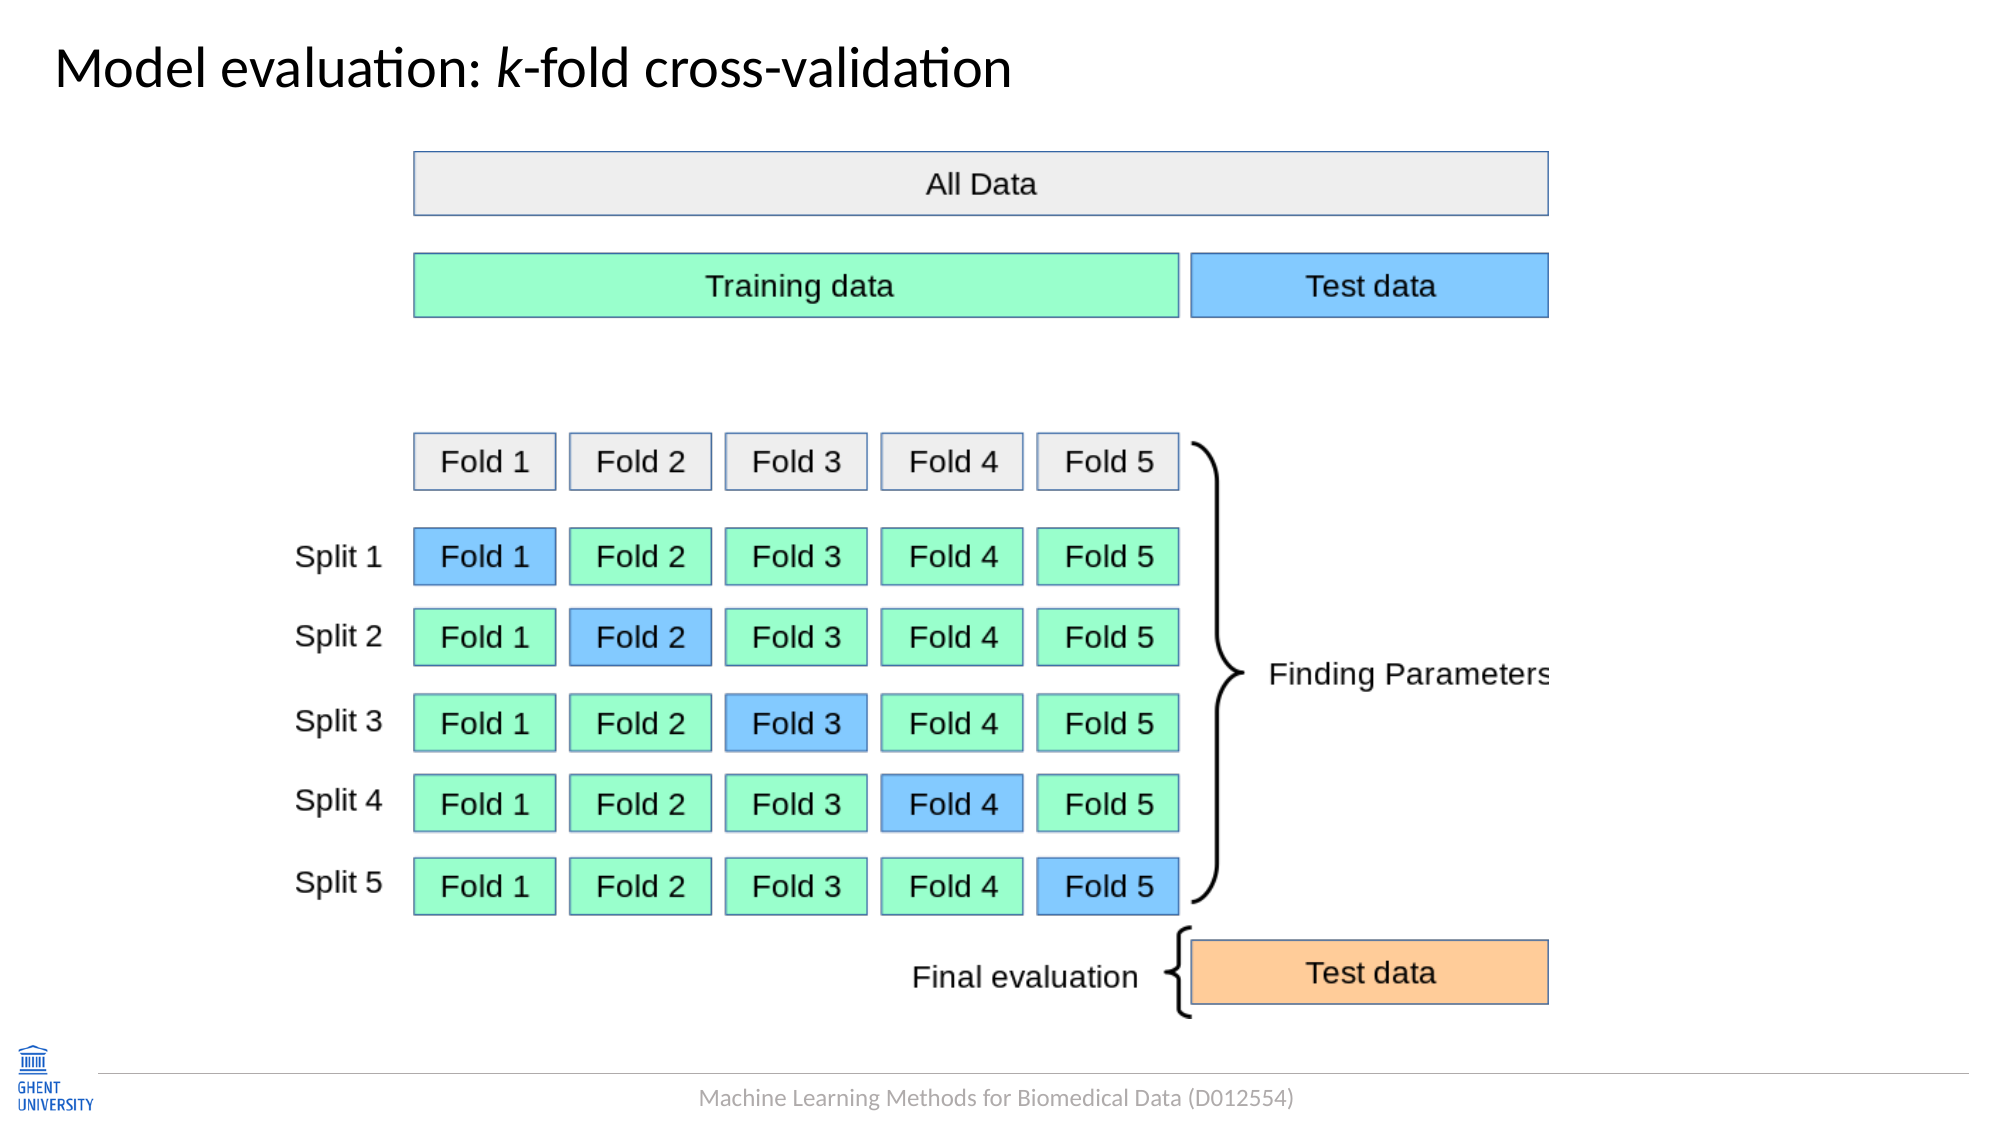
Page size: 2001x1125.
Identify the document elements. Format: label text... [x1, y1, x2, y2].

picture [296, 151, 1549, 1019]
text_box Machine Learning Methods for Biomedical Data (D012554) [10, 1074, 1990, 1120]
picture [10, 1031, 101, 1118]
text_box Model evaluation: k-fold cross-validation [39, 21, 1967, 107]
